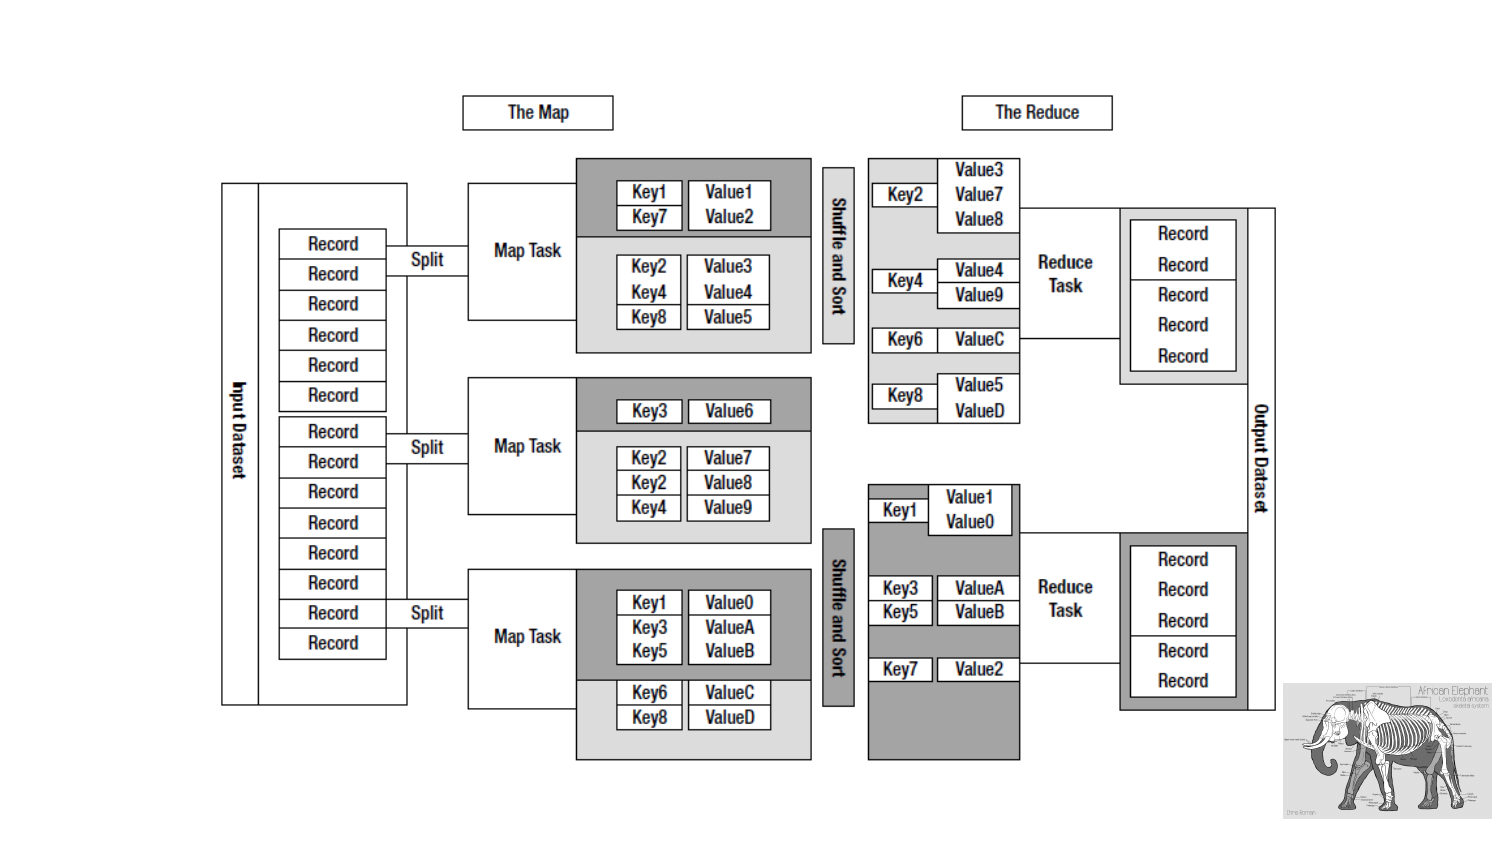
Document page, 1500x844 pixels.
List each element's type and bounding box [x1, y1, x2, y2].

picture [151, 59, 1492, 819]
